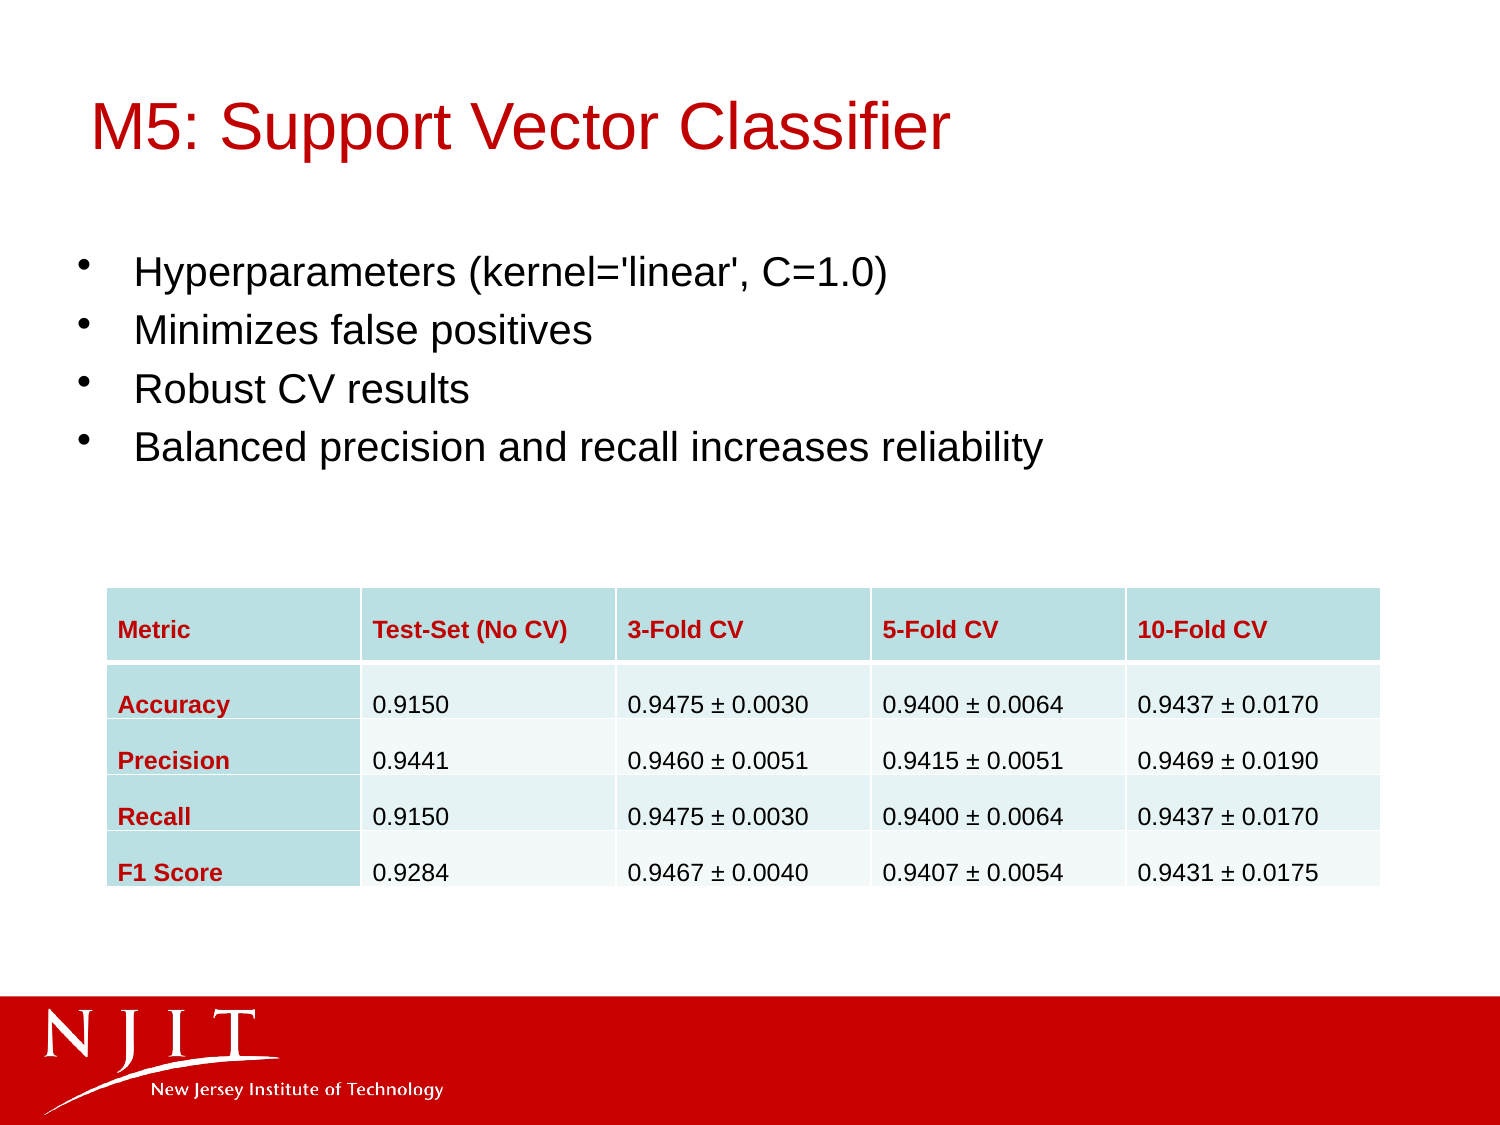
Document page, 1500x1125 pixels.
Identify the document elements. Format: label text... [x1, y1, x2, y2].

table_cell 0.9437 ± 0.0170 [1127, 665, 1380, 718]
table_cell 0.9469 ± 0.0190 [1127, 719, 1380, 774]
table_cell 0.9475 ± 0.0030 [617, 775, 870, 830]
table_cell 0.9467 ± 0.0040 [617, 831, 870, 886]
title M5: Support Vector Classifier [75, 75, 1350, 237]
table_header 10-Fold CV [1127, 588, 1380, 660]
table_cell 0.9400 ± 0.0064 [872, 775, 1125, 830]
table_header Test-Set (No CV) [362, 588, 615, 660]
table_cell Recall [107, 775, 360, 830]
table_cell 0.9400 ± 0.0064 [872, 665, 1125, 718]
table_header 3-Fold CV [617, 588, 870, 660]
table_header Metric [107, 588, 360, 660]
table_cell 0.9150 [362, 665, 615, 718]
table_cell Accuracy [107, 665, 360, 718]
table_cell 0.9431 ± 0.0175 [1127, 831, 1380, 886]
table_cell 0.9407 ± 0.0054 [872, 831, 1125, 886]
table_cell 0.9475 ± 0.0030 [617, 665, 870, 718]
table_cell F1 Score [107, 831, 360, 886]
table_cell 0.9437 ± 0.0170 [1127, 775, 1380, 830]
table_cell 0.9150 [362, 775, 615, 830]
text_box Hyperparameters (kernel='linear', C=1.0) Minimizes false positives Robust CV results Balanced precision and recall increases reliability [62, 237, 1425, 625]
table_cell 0.9415 ± 0.0051 [872, 719, 1125, 774]
table_cell Precision [107, 719, 360, 774]
table_header 5-Fold CV [872, 588, 1125, 660]
table_cell 0.9441 [362, 719, 615, 774]
table_cell 0.9460 ± 0.0051 [617, 719, 870, 774]
table_cell 0.9284 [362, 831, 615, 886]
